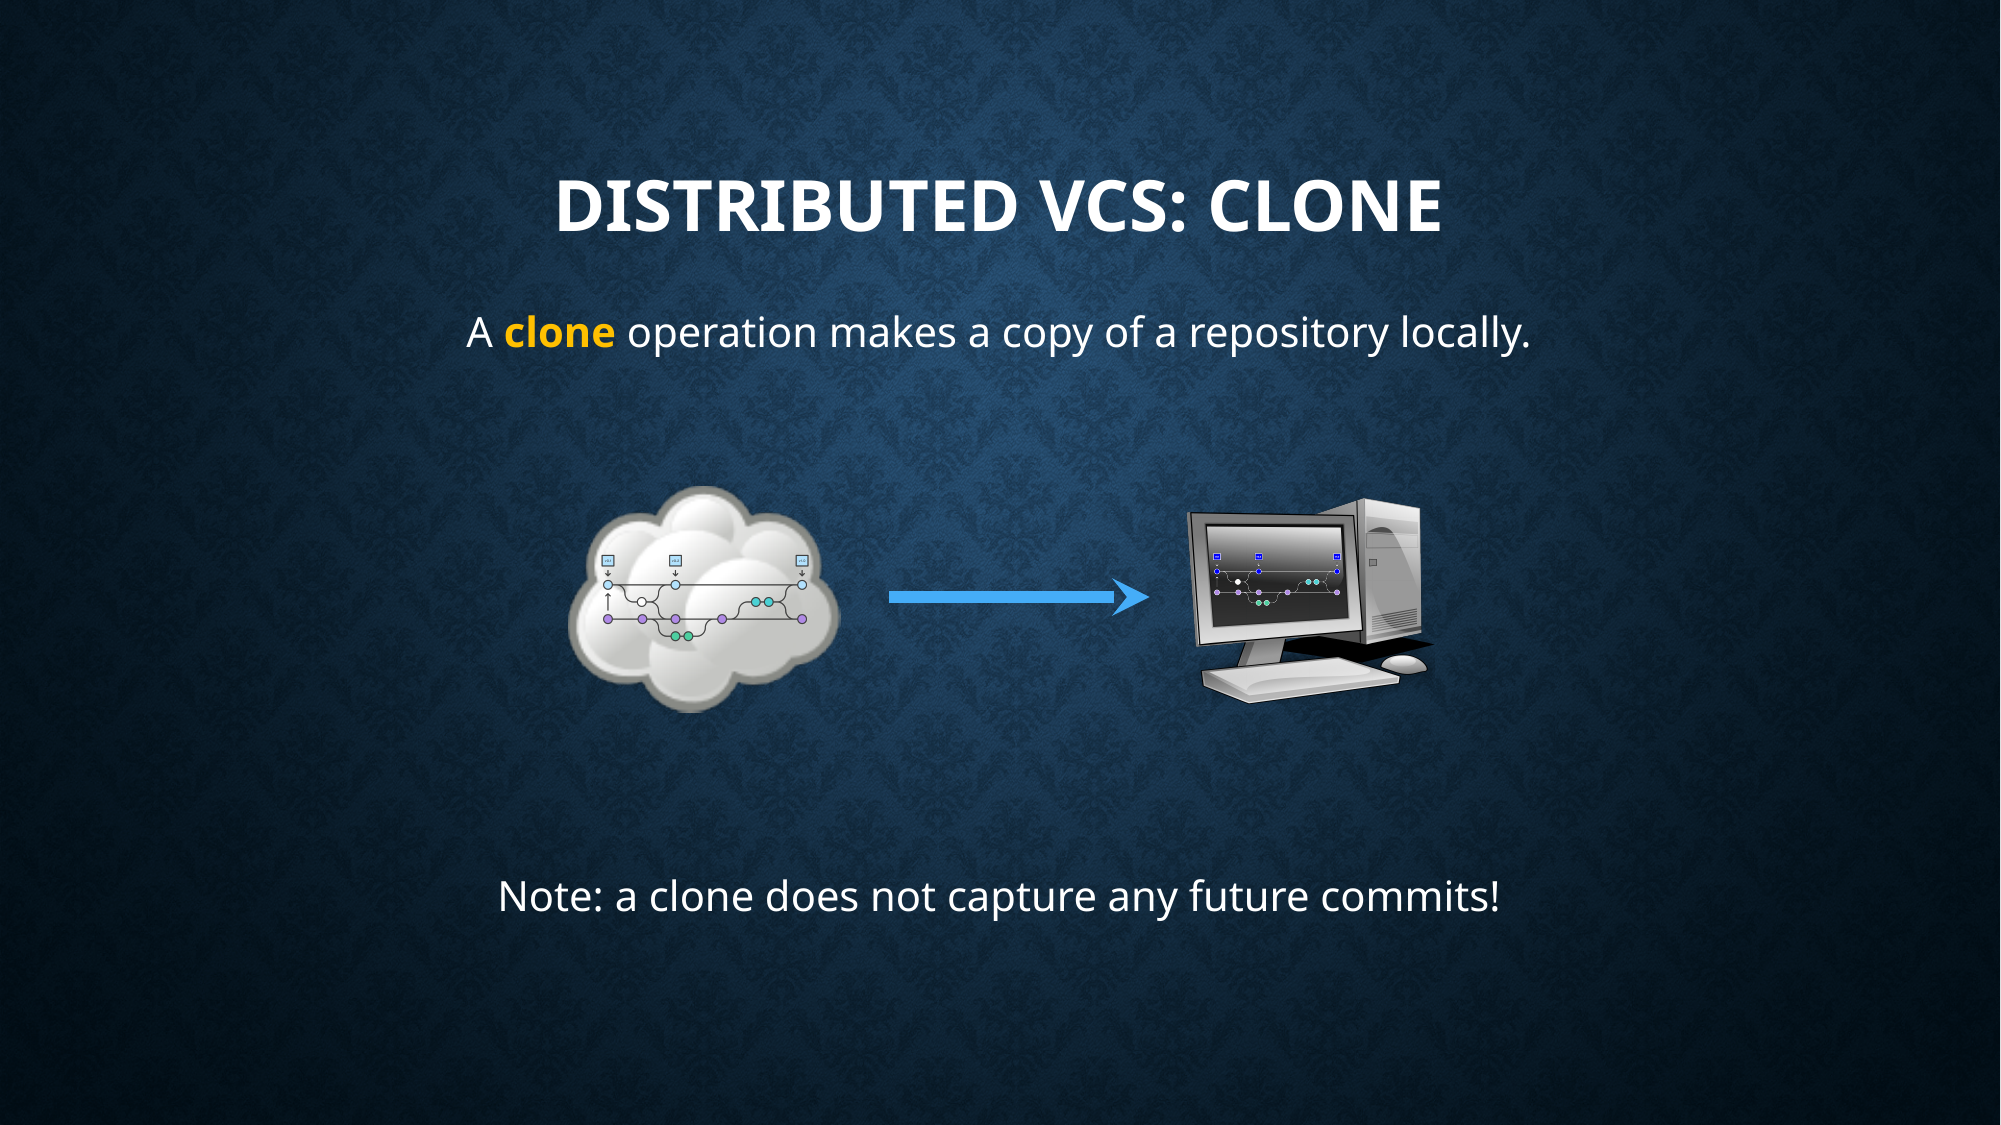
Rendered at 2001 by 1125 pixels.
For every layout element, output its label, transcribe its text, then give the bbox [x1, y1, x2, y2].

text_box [568, 485, 841, 713]
text_box Note: a clone does not capture any future commits! [149, 852, 1849, 938]
title Distributed VCS: Clone [149, 99, 1849, 288]
picture [1184, 455, 1435, 707]
list A clone operation makes a copy of a repository locally. [149, 288, 1849, 374]
